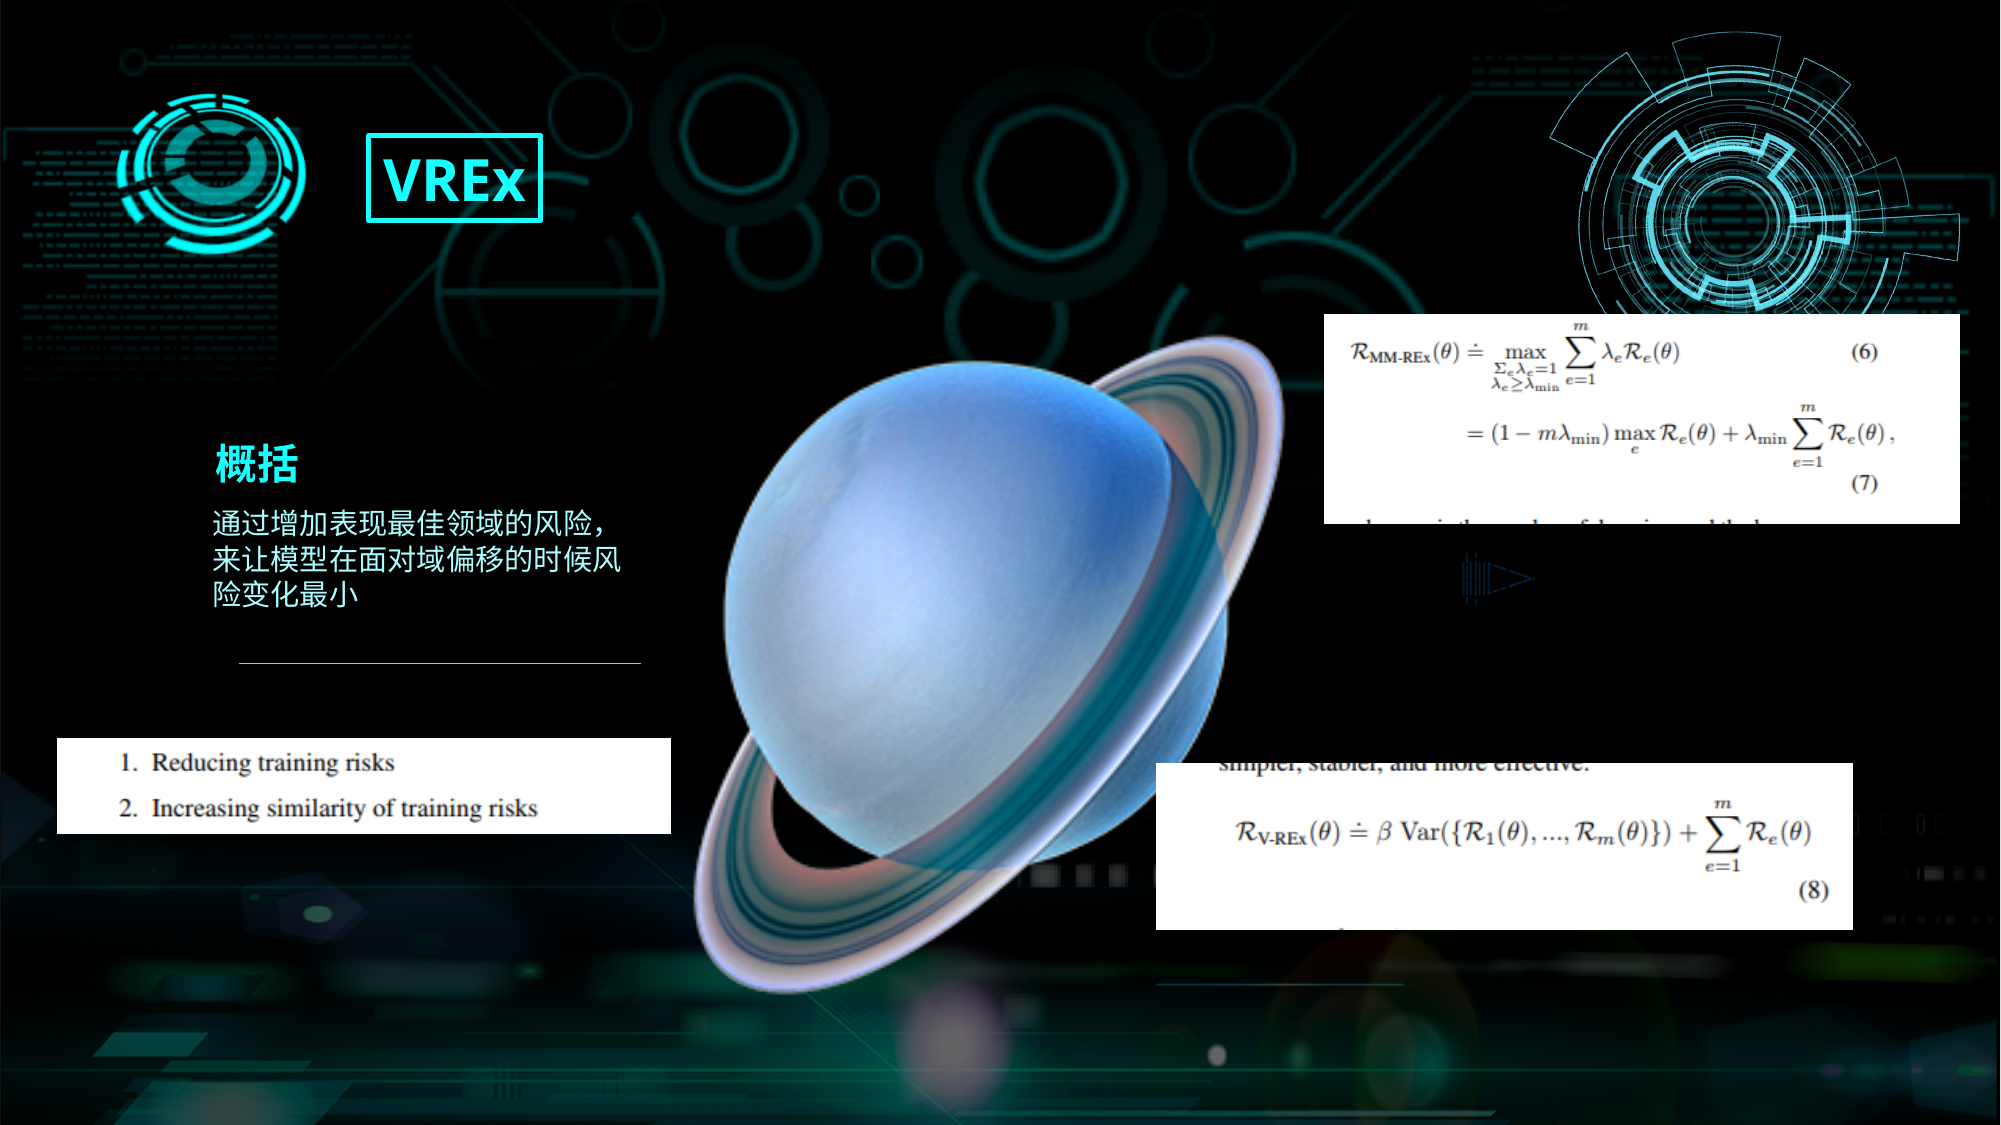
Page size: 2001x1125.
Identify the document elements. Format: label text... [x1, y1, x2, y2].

picture [0, 0, 2001, 1125]
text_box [0, 437, 641, 590]
text_box VREx [368, 135, 541, 221]
